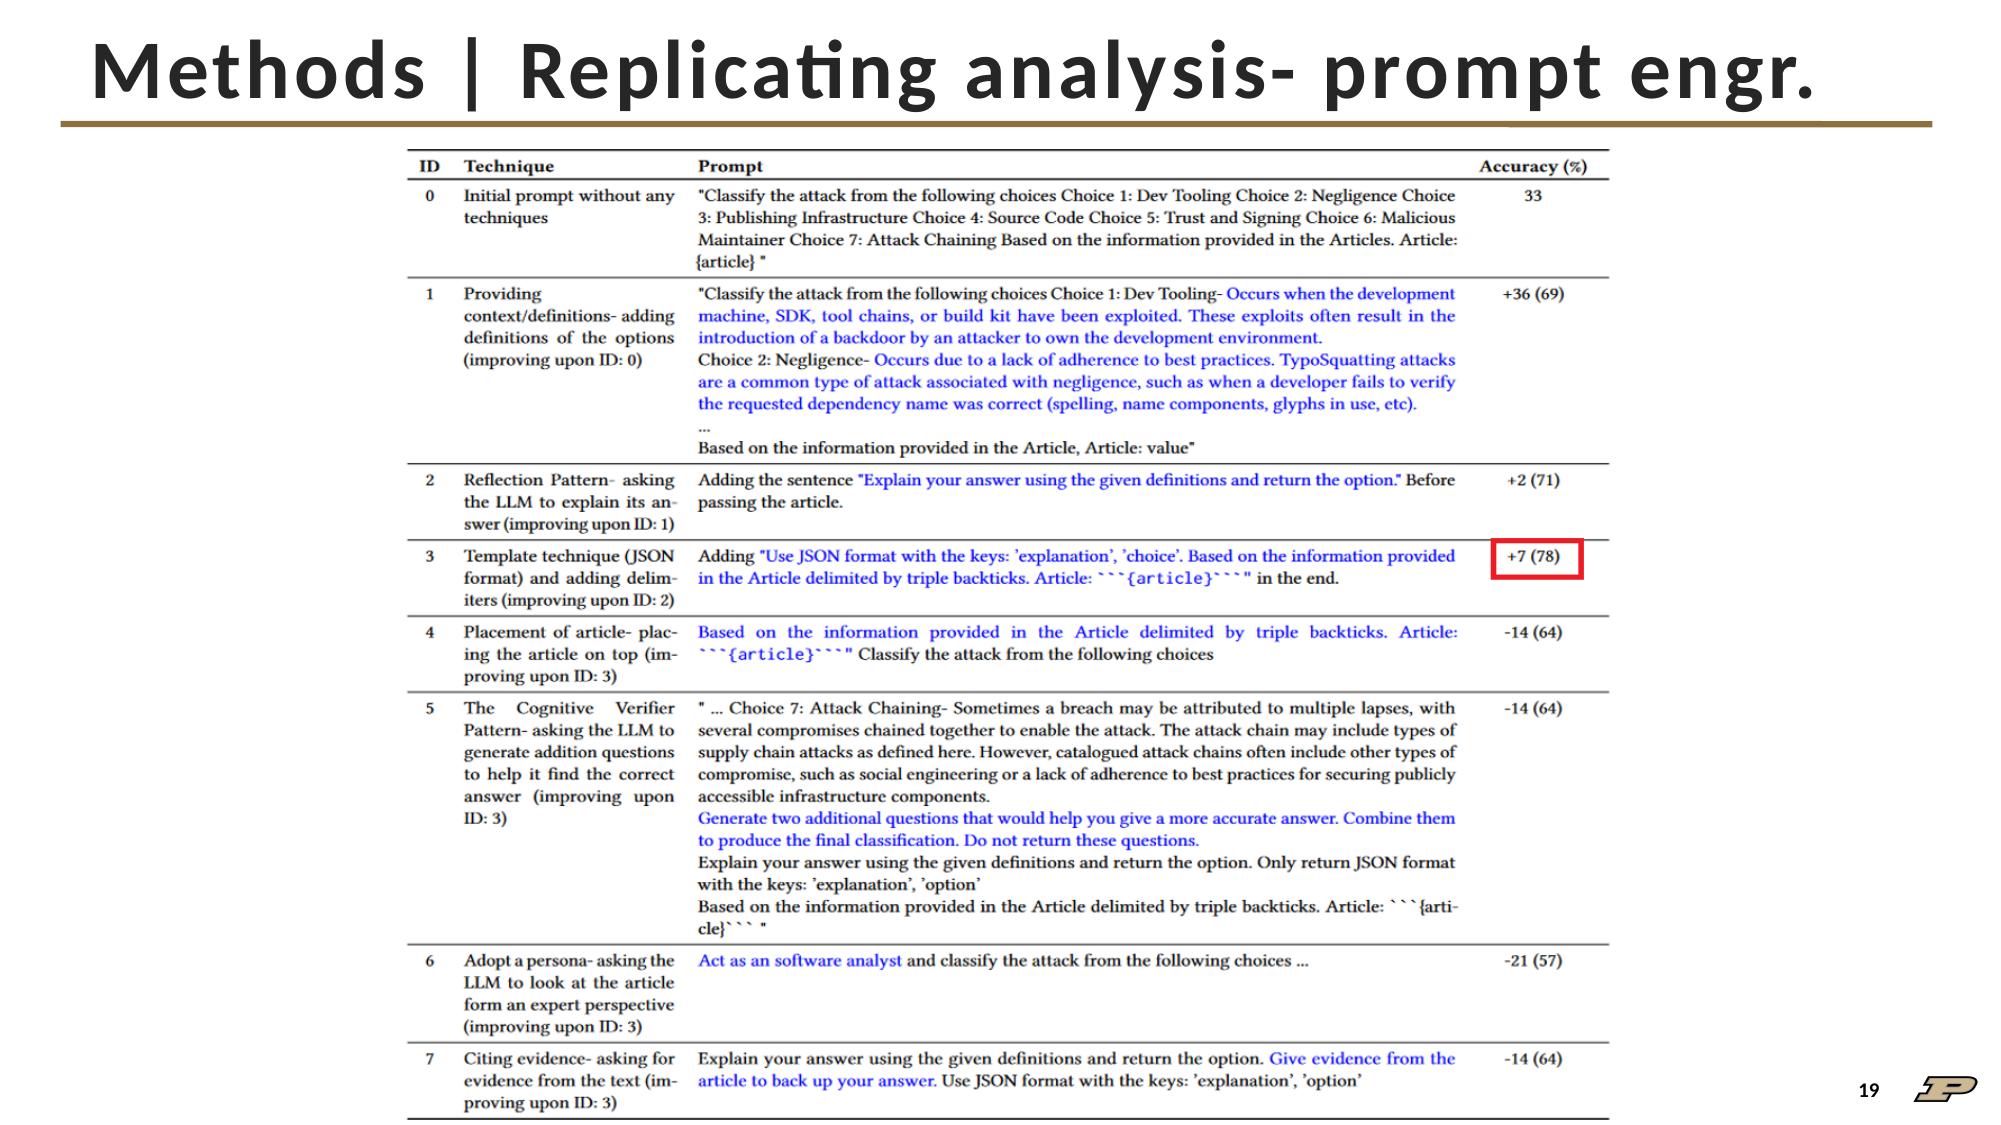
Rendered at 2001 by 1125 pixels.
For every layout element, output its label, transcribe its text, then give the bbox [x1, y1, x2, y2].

slide_number 19 [1828, 1059, 1909, 1120]
title Methods | Replicating analysis- prompt engr. [58, 17, 1935, 127]
picture [390, 147, 1666, 1120]
picture [1913, 1076, 1978, 1102]
